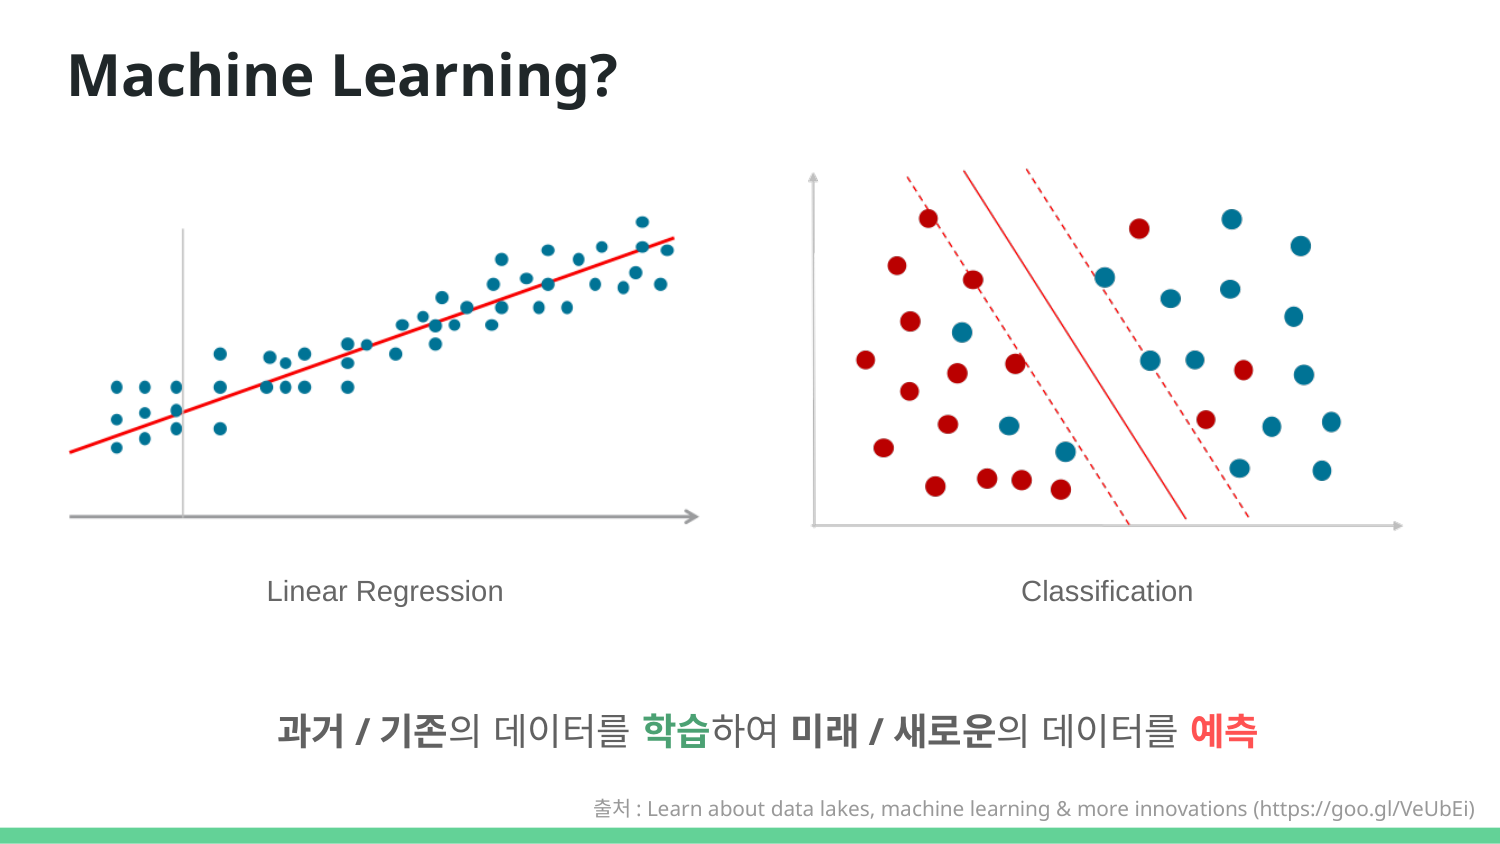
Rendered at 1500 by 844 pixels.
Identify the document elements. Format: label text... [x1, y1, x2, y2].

list 과거/기존의 데이터를 학습하여 미래/새로운의 데이터를 예측 [65, 680, 1471, 774]
picture [802, 162, 1413, 536]
text_box Classification [924, 560, 1291, 618]
text_box Linear Regression [202, 560, 569, 618]
text_box 출처: Learn about data lakes, machine learning & more innovations (https://goo.gl/VeUbEi) [12, 780, 1490, 829]
title Machine Learning? [51, 23, 1449, 117]
picture [15, 176, 756, 536]
